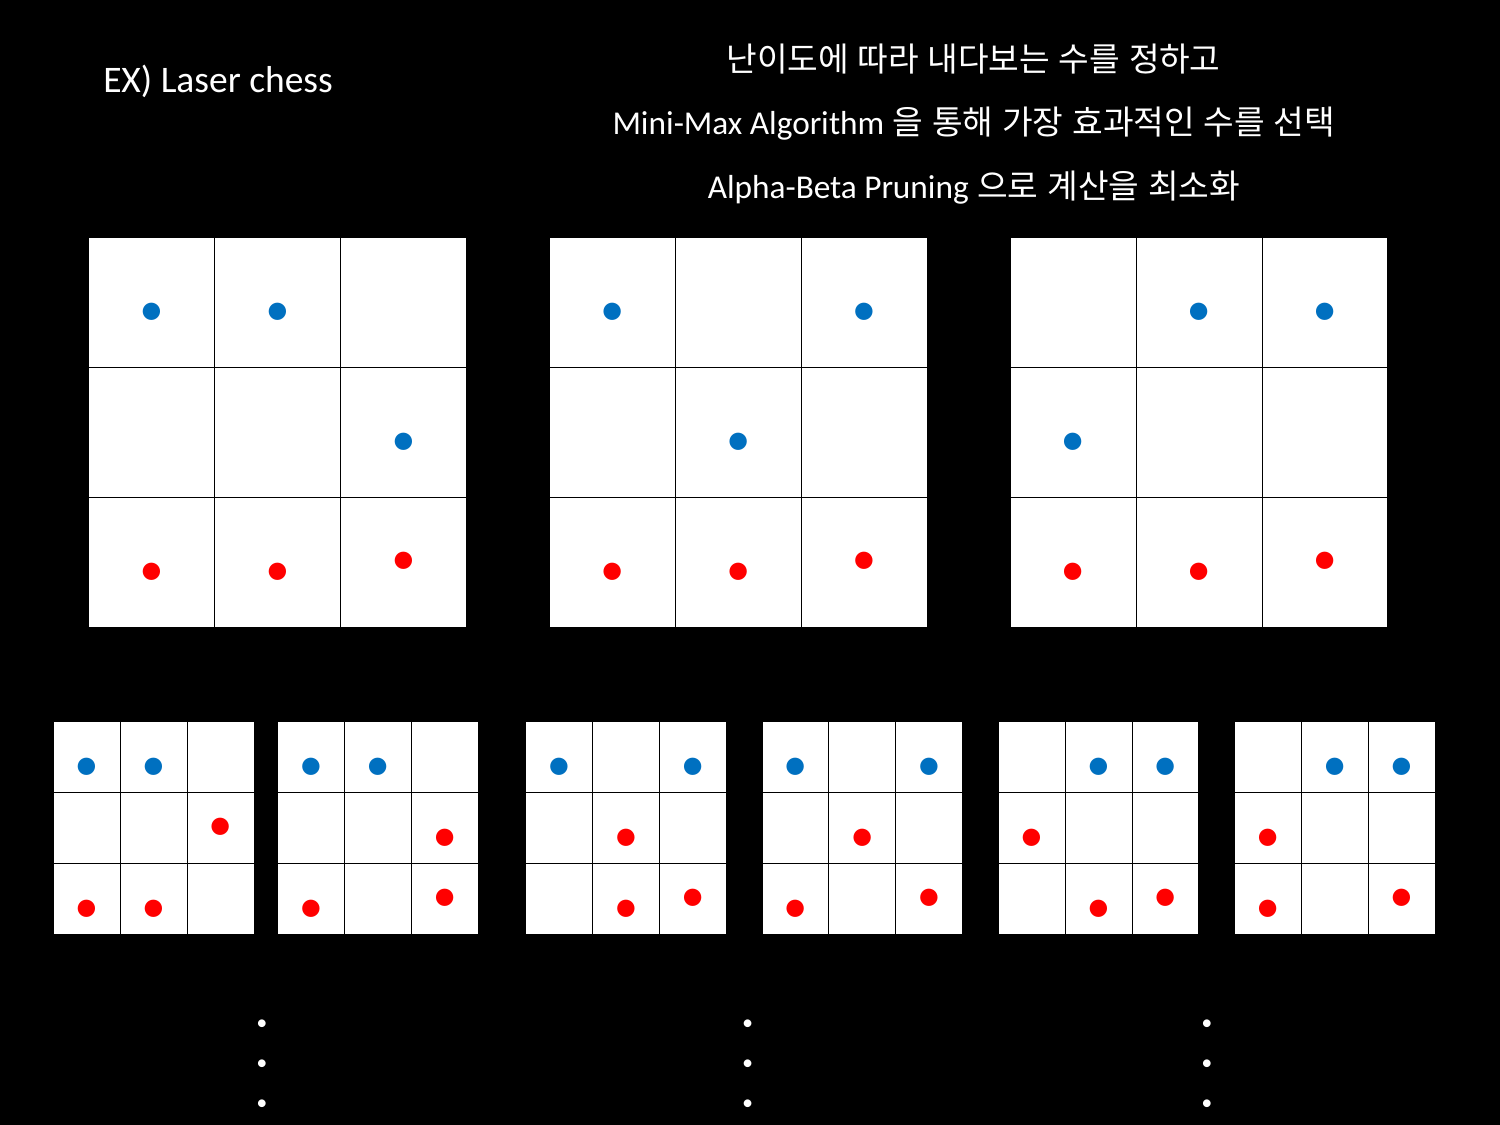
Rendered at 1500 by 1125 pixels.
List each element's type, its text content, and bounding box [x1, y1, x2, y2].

text_box EX) Laser chess [88, 47, 395, 107]
table_cell ● [763, 864, 828, 934]
table_cell [54, 793, 120, 863]
table_cell [896, 793, 962, 863]
table_cell [829, 864, 895, 934]
table_cell ● [278, 864, 344, 934]
table_cell ● [999, 793, 1065, 863]
table_header ● [1066, 722, 1132, 792]
table_cell [999, 864, 1065, 934]
table_cell ● [341, 498, 466, 627]
table_header [829, 722, 895, 792]
text_box ● ● ● [242, 1004, 349, 1125]
table_cell [1137, 368, 1262, 497]
table_header ● [896, 722, 962, 792]
table_cell ● [121, 864, 187, 934]
table_header [999, 722, 1065, 792]
table_cell ● [1011, 368, 1136, 497]
table_cell ● [1263, 498, 1387, 627]
table_cell [526, 864, 592, 934]
table_header [412, 722, 478, 792]
table_cell ● [1235, 793, 1301, 863]
table_cell ● [412, 793, 478, 863]
table_header ● [121, 722, 187, 792]
table_cell ● [593, 864, 659, 934]
table_cell ● [660, 864, 726, 934]
table_header ● [660, 722, 726, 792]
table_cell [763, 793, 828, 863]
table_cell ● [676, 368, 801, 497]
table_header ● [1369, 722, 1435, 792]
table_header [1235, 722, 1301, 792]
table_cell ● [412, 864, 478, 934]
table_cell [550, 368, 675, 497]
table_cell ● [896, 864, 962, 934]
table_cell [1133, 793, 1198, 863]
table_header ● [550, 293, 675, 367]
text_box ● ● ● [727, 1004, 834, 1125]
table_header ● [345, 722, 411, 792]
table_header ● [54, 722, 120, 792]
table_cell ● [676, 498, 801, 627]
table_header ● [278, 722, 344, 792]
table_cell [121, 793, 187, 863]
table_header [676, 293, 801, 367]
table_cell ● [1066, 864, 1132, 934]
table_header ● [1137, 293, 1262, 367]
table_header ● [802, 293, 927, 367]
table_header [188, 722, 254, 792]
table_cell ● [215, 498, 340, 627]
table_cell ● [341, 368, 466, 497]
table_cell [1066, 793, 1132, 863]
text_box 난이도에 따라 내다보는 수를 정하고 Mini-Max Algorithm을 통해 가장 효과적인 수를 선택 Alpha-Beta Pruning으로 계산을 최소화 [395, 6, 1500, 293]
table_header ● [1133, 722, 1198, 792]
table_cell [1302, 793, 1368, 863]
table_cell [278, 793, 344, 863]
table_cell ● [1137, 498, 1262, 627]
table_cell ● [1235, 864, 1301, 934]
table_cell ● [1369, 864, 1435, 934]
table_header ● [763, 722, 828, 792]
table_header [341, 238, 466, 367]
table_cell [1302, 864, 1368, 934]
table_cell ● [829, 793, 895, 863]
table_cell ● [1133, 864, 1198, 934]
table_header ● [89, 238, 214, 367]
table_cell ● [550, 498, 675, 627]
table_cell [188, 864, 254, 934]
table_cell ● [1011, 498, 1136, 627]
table_cell ● [802, 498, 927, 627]
table_header ● [1302, 722, 1368, 792]
table_header ● [1263, 293, 1387, 367]
table_header [1011, 293, 1136, 367]
table_cell ● [89, 498, 214, 627]
table_cell [802, 368, 927, 497]
table_cell [345, 793, 411, 863]
table_cell [215, 368, 340, 497]
table_cell [526, 793, 592, 863]
table_cell [660, 793, 726, 863]
table_cell [89, 368, 214, 497]
table_cell [1263, 368, 1387, 497]
table_header ● [215, 238, 340, 367]
table_header ● [526, 722, 592, 792]
table_cell ● [188, 793, 254, 863]
table_header [593, 722, 659, 792]
table_cell ● [593, 793, 659, 863]
table_cell [1369, 793, 1435, 863]
text_box ● ● ● [1187, 1004, 1294, 1125]
table_cell ● [54, 864, 120, 934]
table_cell [345, 864, 411, 934]
